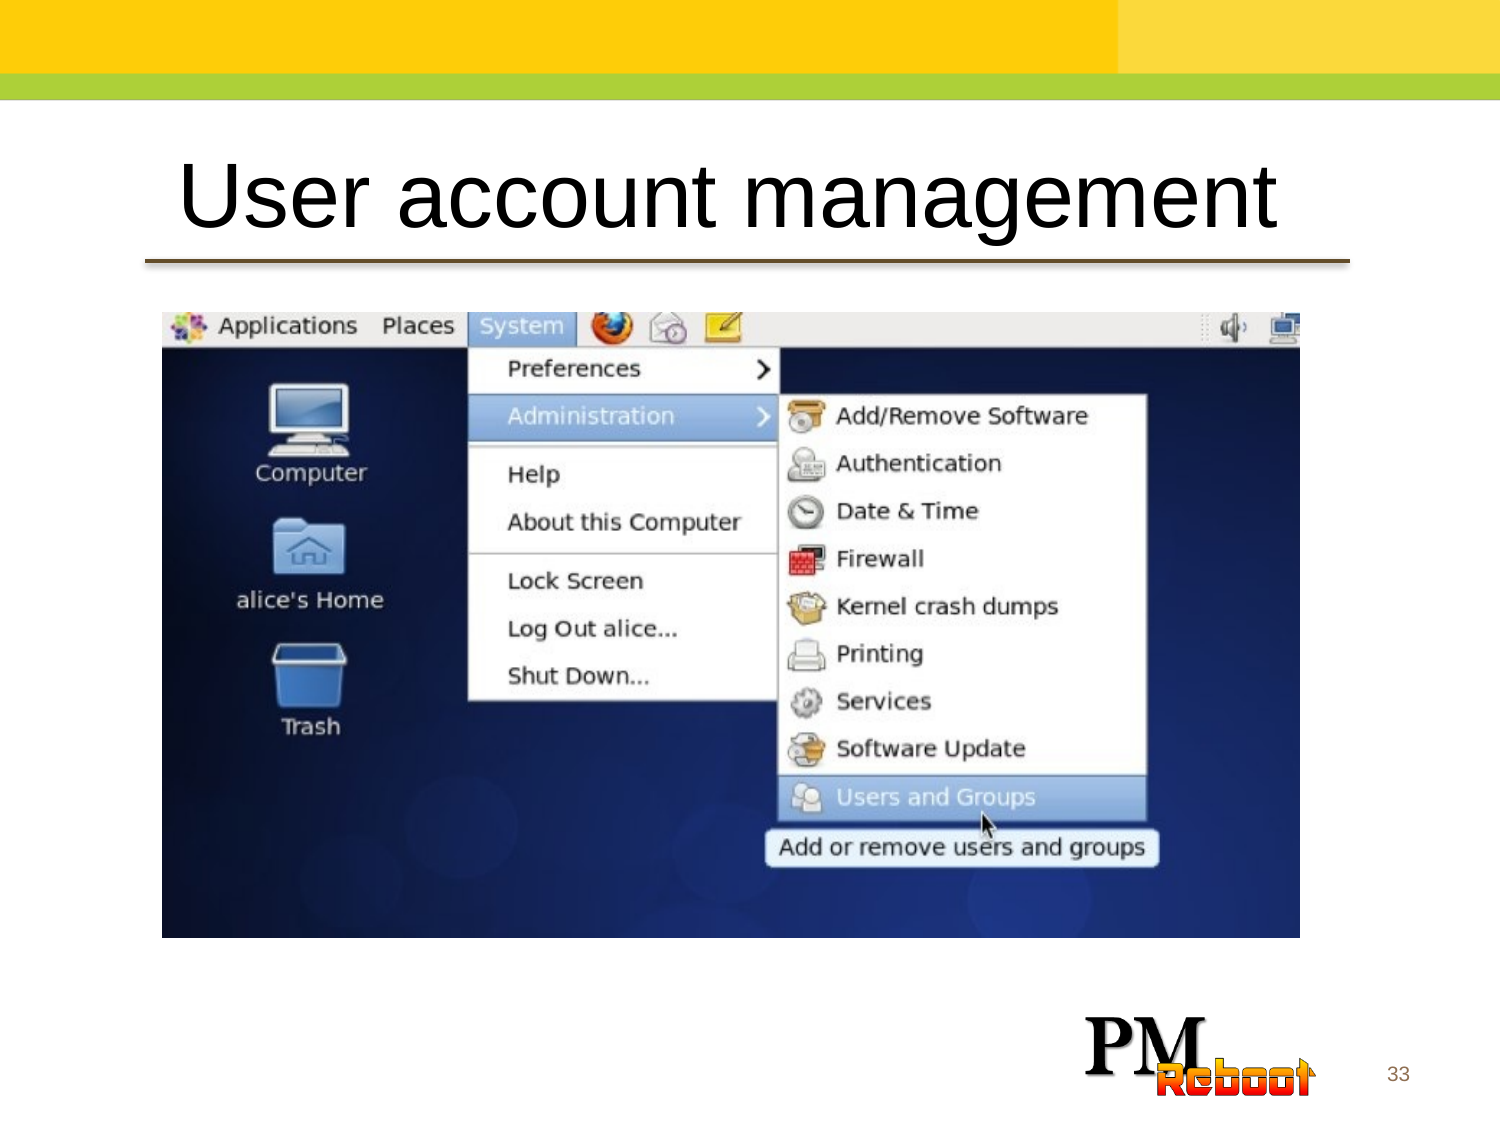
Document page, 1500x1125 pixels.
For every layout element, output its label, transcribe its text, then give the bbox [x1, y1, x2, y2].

picture [0, 0, 1500, 1125]
title User account management [162, 125, 1375, 257]
slide_number 33 [1074, 1042, 1425, 1103]
